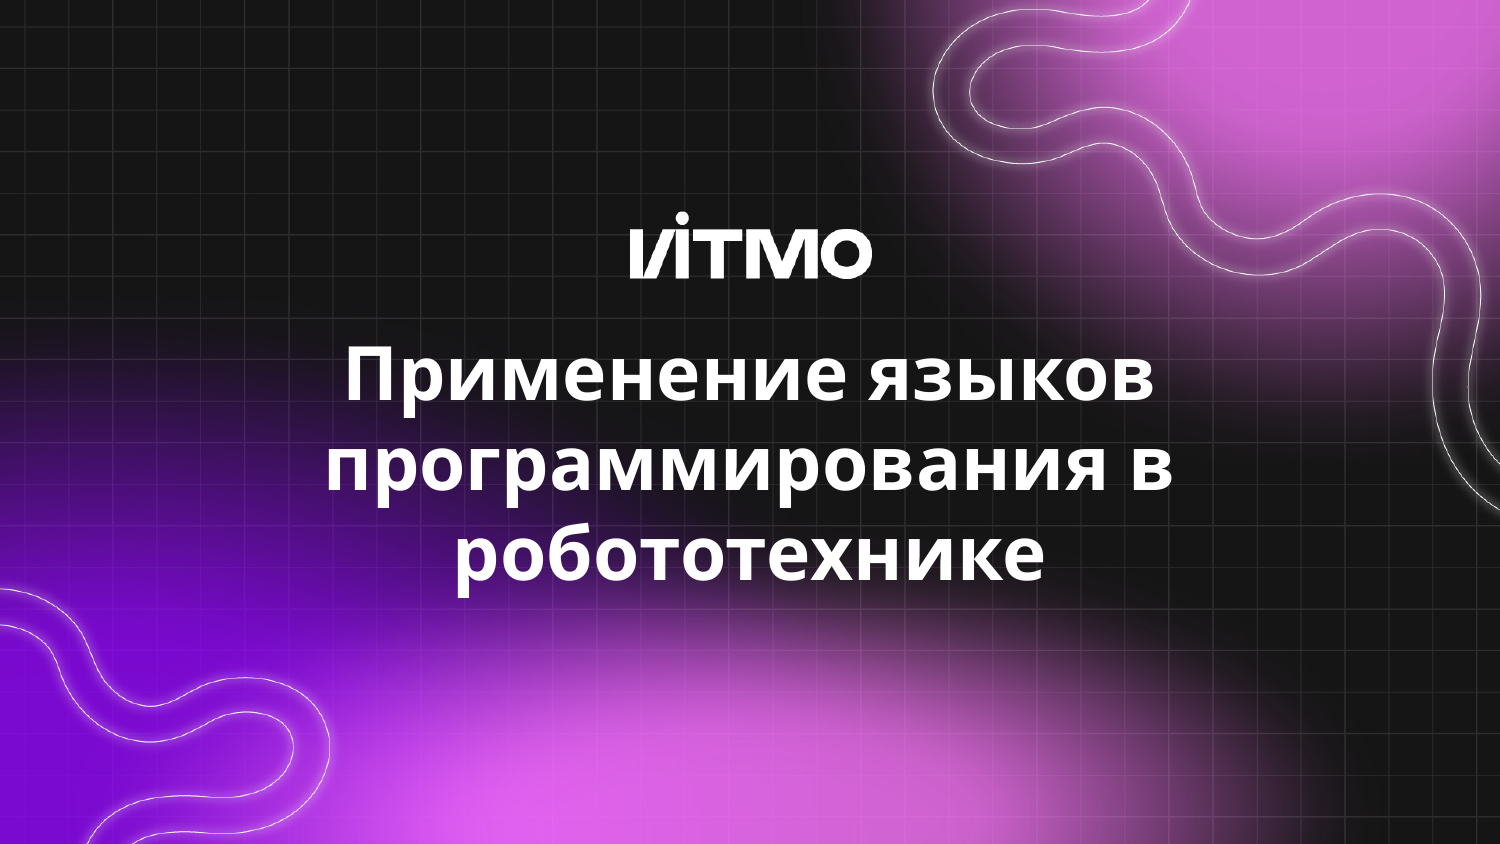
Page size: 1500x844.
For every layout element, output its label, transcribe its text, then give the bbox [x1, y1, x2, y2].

title Применение языков программирования в робототехнике [97, 297, 1403, 624]
picture [0, 0, 1500, 844]
